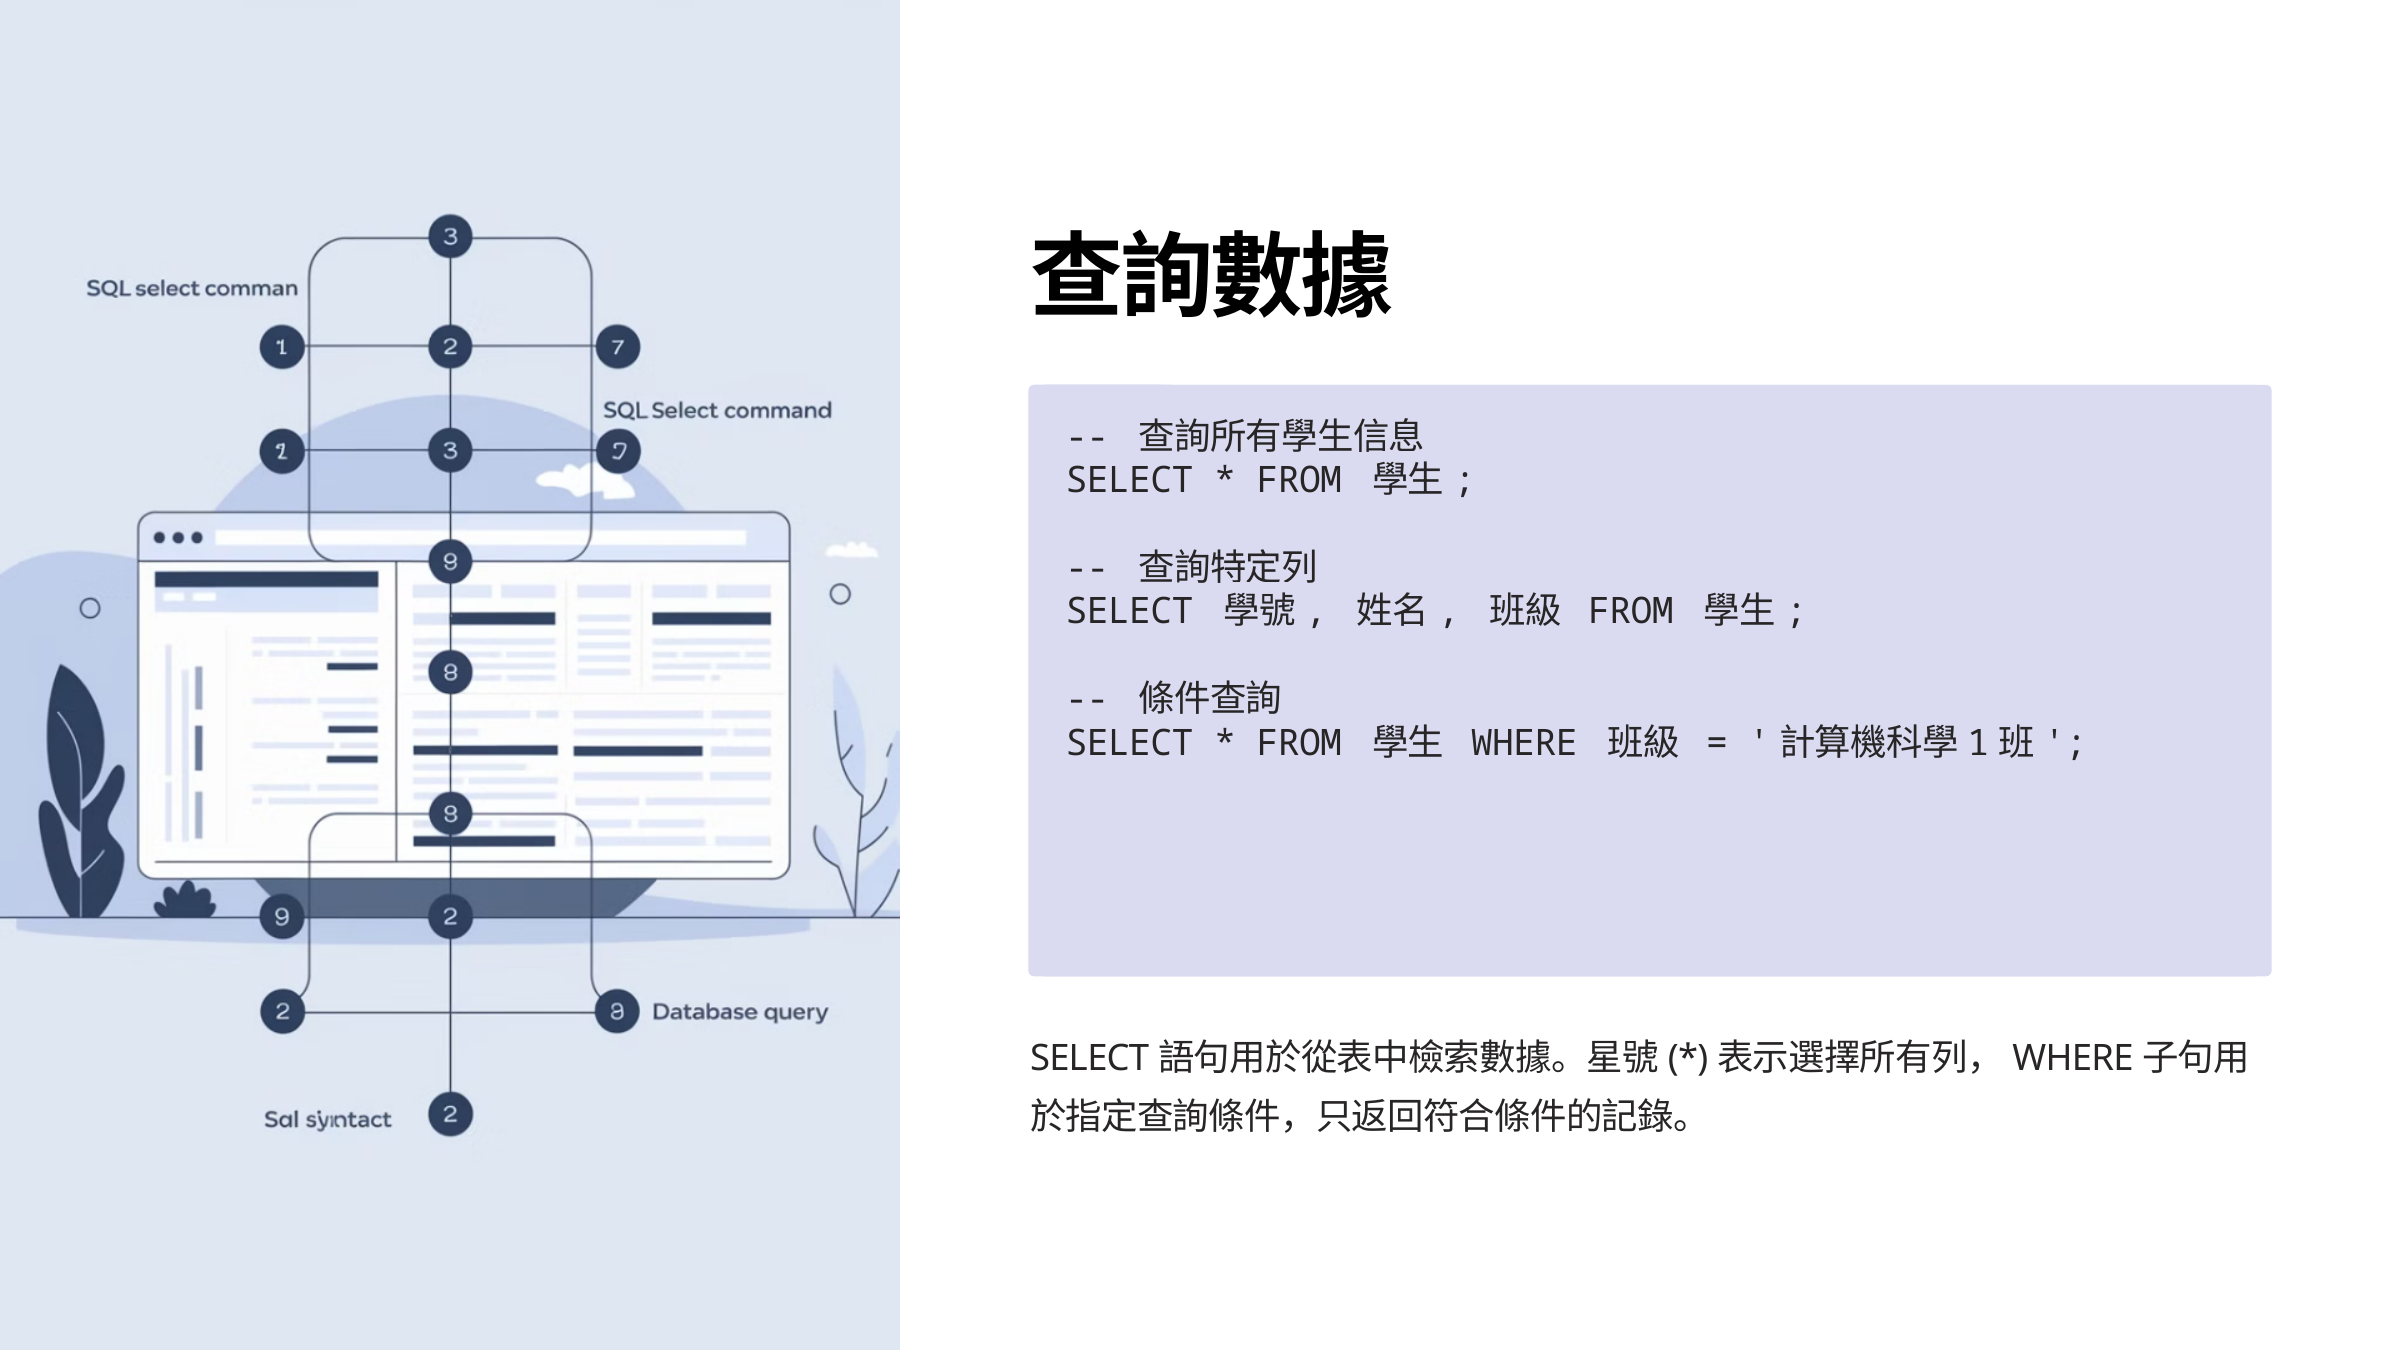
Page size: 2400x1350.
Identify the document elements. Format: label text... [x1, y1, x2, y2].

text_box [1028, 384, 2272, 977]
text_box 查詢數據 [1030, 212, 1961, 329]
text_box SELECT語句用於從表中檢索數據。星號(*)表示選擇所有列，WHERE子句用於指定查詢條件，只返回符合條件的記錄。 [1030, 1018, 2270, 1138]
text_box -- 查詢所有學生信息 SELECT * FROM 學生; -- 查詢特定列 SELECT 學號, 姓名, 班級 FROM 學生; -- 條件查詢 SELECT * FROM 學生 WHERE 班級 = '計算機科學1班'; [1065, 412, 2235, 949]
picture [0, 0, 900, 1350]
